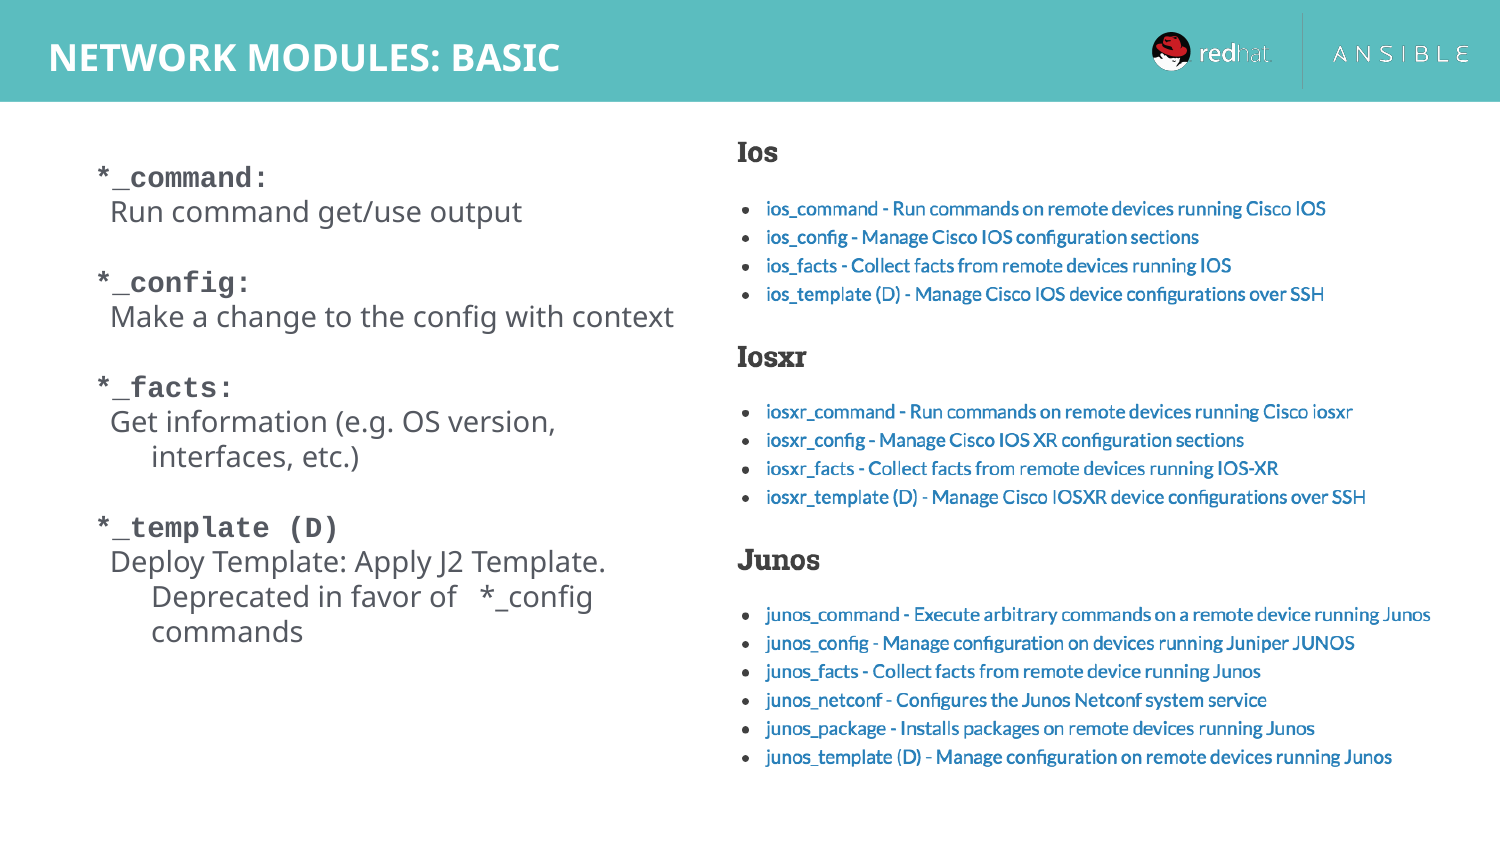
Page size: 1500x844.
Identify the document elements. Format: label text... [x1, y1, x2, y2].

text_box *_command: Run command get/use output *_config: Make a change to the config with context *_facts: Get information (e.g. OS version, interfaces, etc.) *_template (D) Deploy Template: Apply J2 Template. Deprecated in favor of *_config commands [80, 143, 724, 772]
picture [0, 0, 1500, 844]
text_box NETWORK MODULES: BASIC [47, 33, 935, 78]
